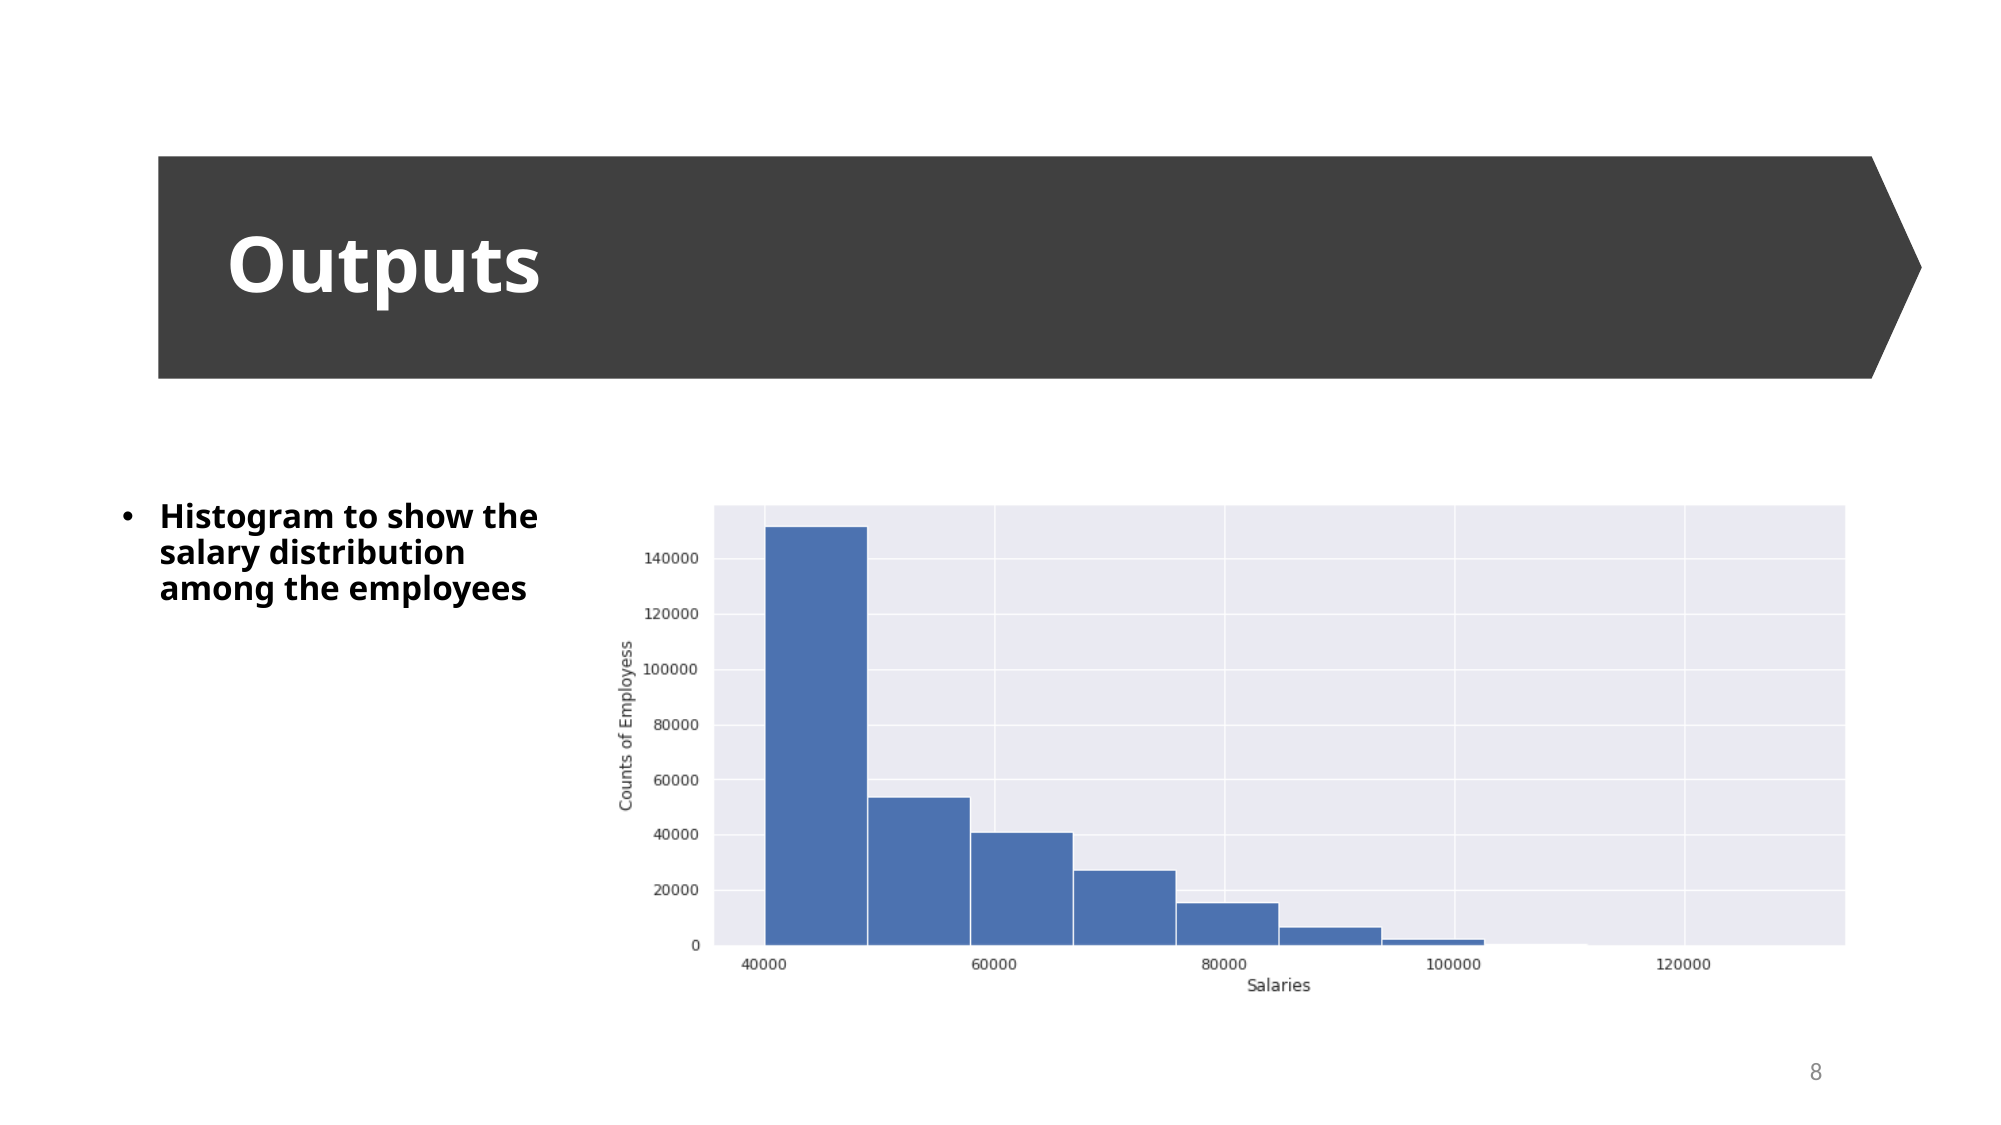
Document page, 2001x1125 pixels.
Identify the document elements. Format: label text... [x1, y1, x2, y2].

text_box [157, 155, 1923, 380]
slide_number 8 [1693, 1042, 1863, 1103]
picture [602, 492, 1863, 1009]
title Outputs [211, 197, 1856, 339]
list Histogram to show the salary distribution among the employees [107, 492, 564, 955]
